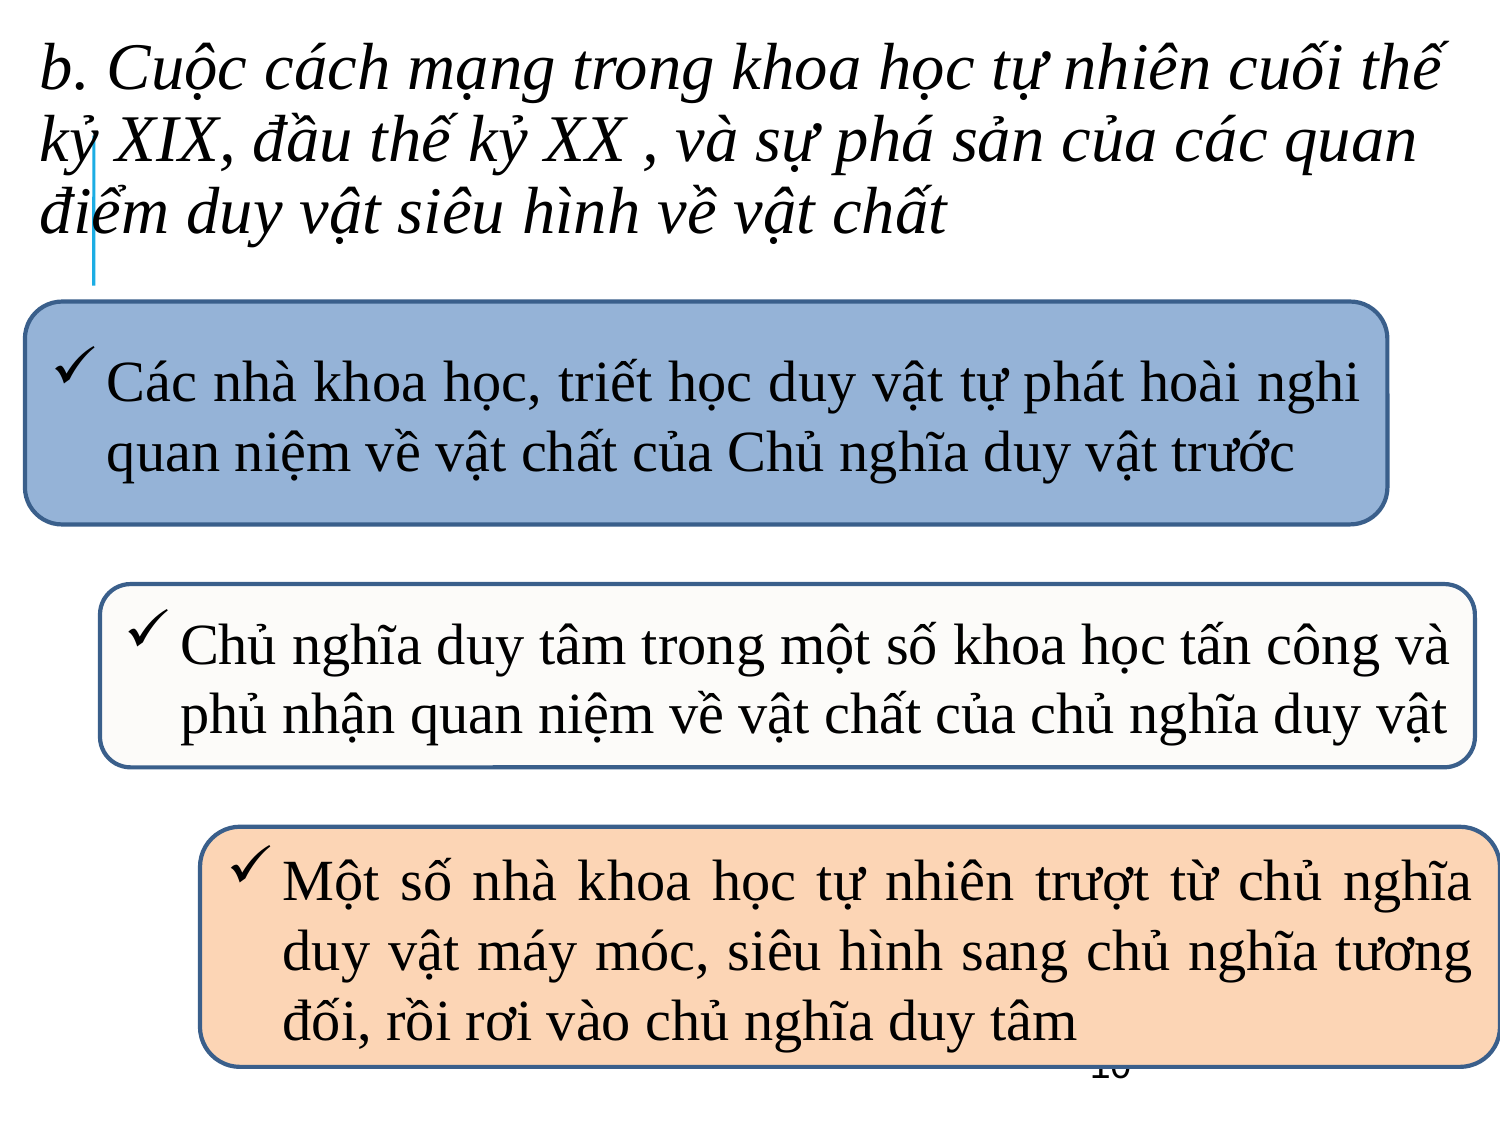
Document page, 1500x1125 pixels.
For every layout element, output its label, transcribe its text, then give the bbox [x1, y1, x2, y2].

text_box Một số nhà khoa học tự nhiên trượt từ chủ nghĩa duy vật máy móc, siêu hình sang chủ nghĩa tương đối, rồi rơi vào chủ nghĩa duy tâm [197, 824, 1500, 1069]
slide_number 10 [1074, 1069, 1425, 1103]
text_box Các nhà khoa học, triết học duy vật tự phát hoài nghi quan niệm về vật chất của Chủ nghĩa duy vật trước [22, 299, 1390, 527]
title b. Cuộc cách mạng trong khoa học tự nhiên cuối thế kỷ XIX, đầu thế kỷ XX , và sự phá sản của các quan điểm duy vật siêu hình về vật chất [24, 24, 1475, 263]
text_box Chủ nghĩa duy tâm trong một số khoa học tấn công và phủ nhận quan niệm về vật chất của chủ nghĩa duy vật [97, 581, 1478, 770]
